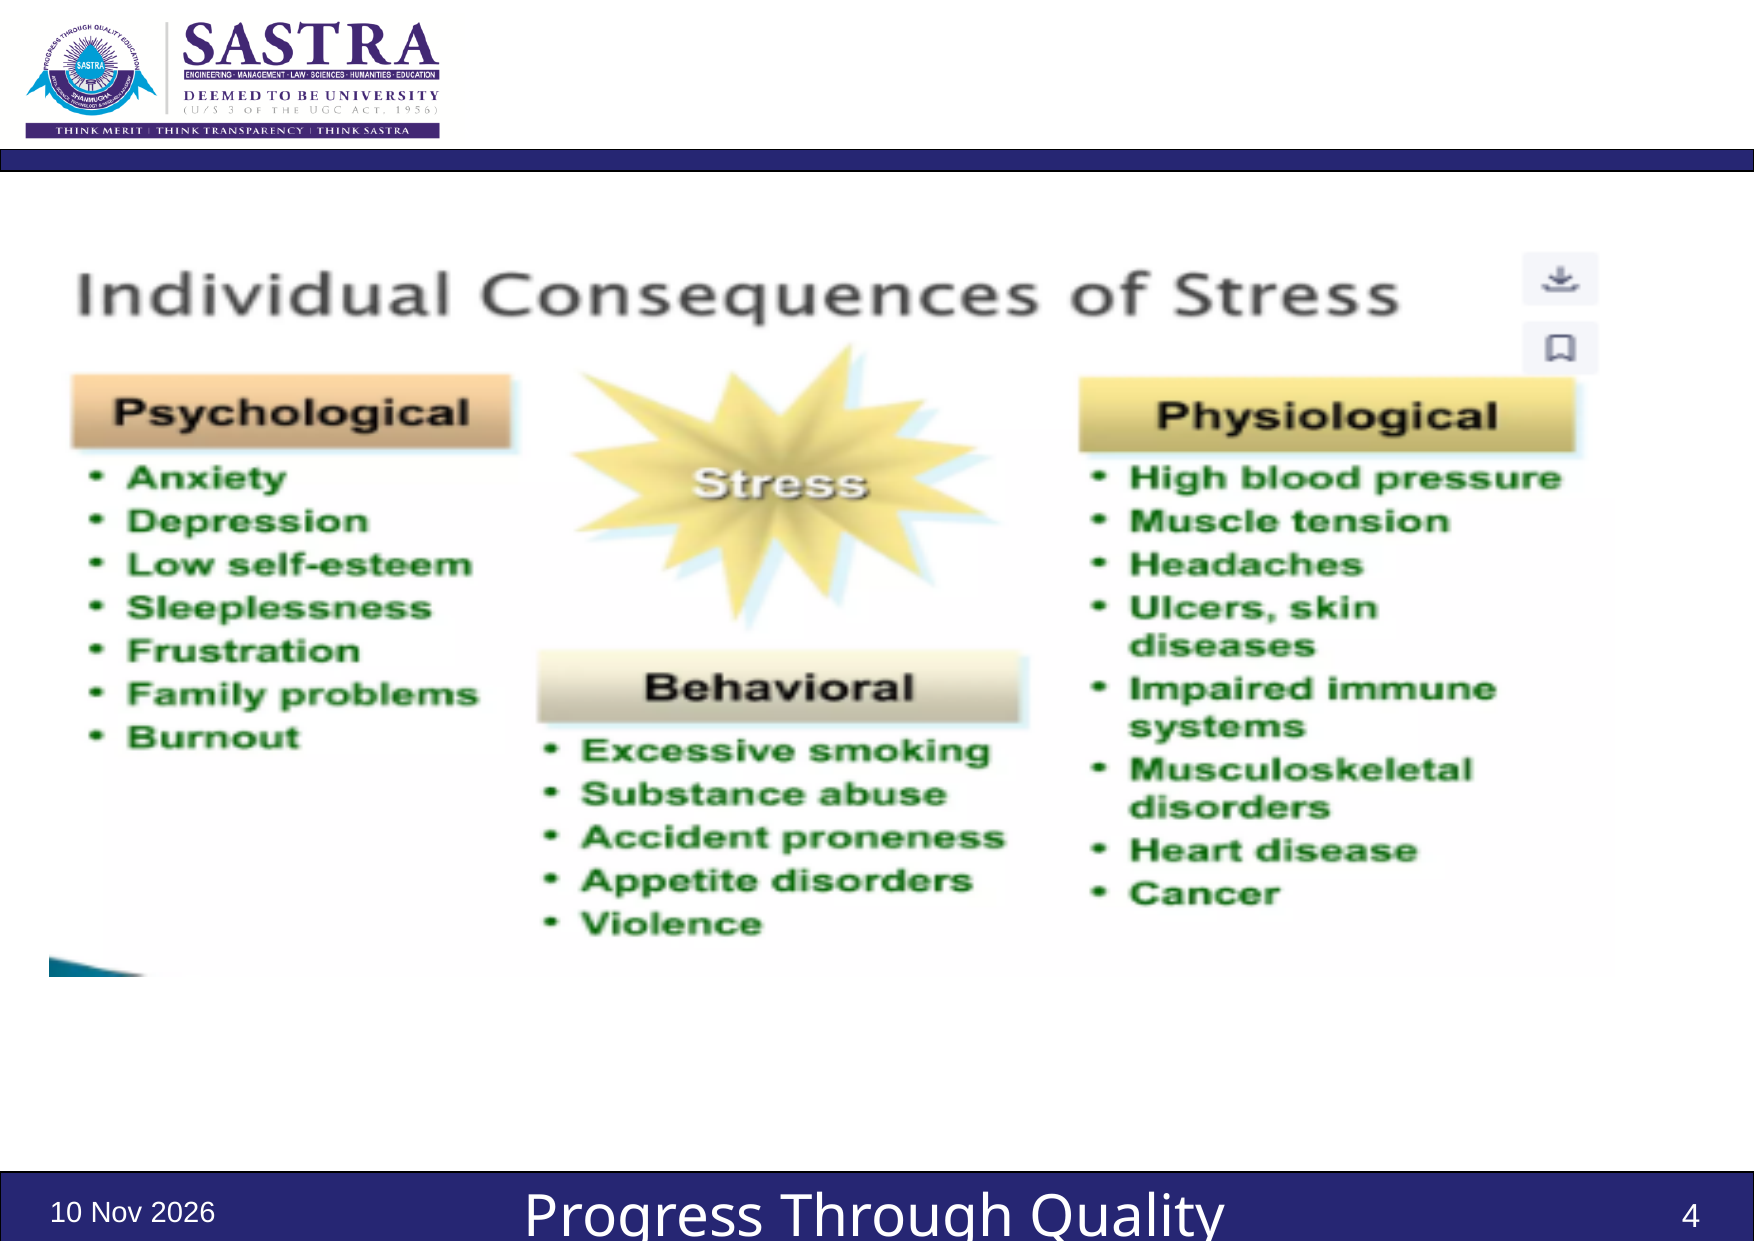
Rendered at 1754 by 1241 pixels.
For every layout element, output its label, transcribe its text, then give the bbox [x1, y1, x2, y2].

picture [0, 13, 465, 146]
slide_number 4 [1307, 1184, 1718, 1237]
slide_number 12-Oct-24 [32, 1184, 267, 1236]
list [49, 245, 1615, 978]
